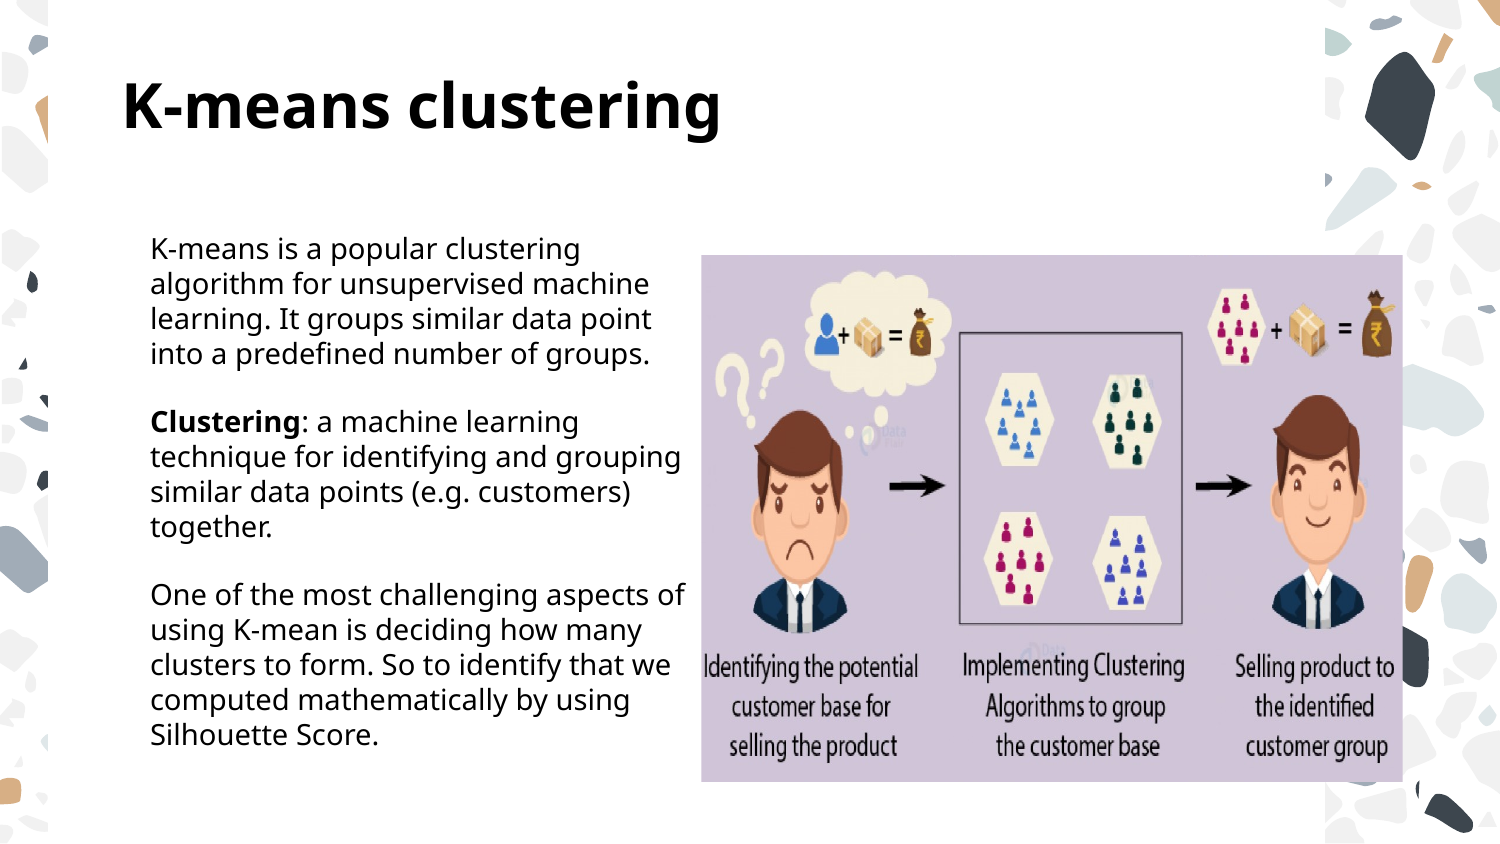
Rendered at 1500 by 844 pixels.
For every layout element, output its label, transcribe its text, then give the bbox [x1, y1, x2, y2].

subtitle K-means is a popular clustering algorithm for unsupervised machine learning. It groups similar data point into a predefined number of groups. Clustering: a machine learning technique for identifying and grouping similar data points (e.g. customers) together. One of the most challenging aspects of using K-mean is deciding how many clusters to form. So to identify that we computed mathematically by using Silhouette Score. [135, 215, 702, 791]
title K-means clustering [106, 29, 791, 157]
picture [701, 255, 1403, 782]
